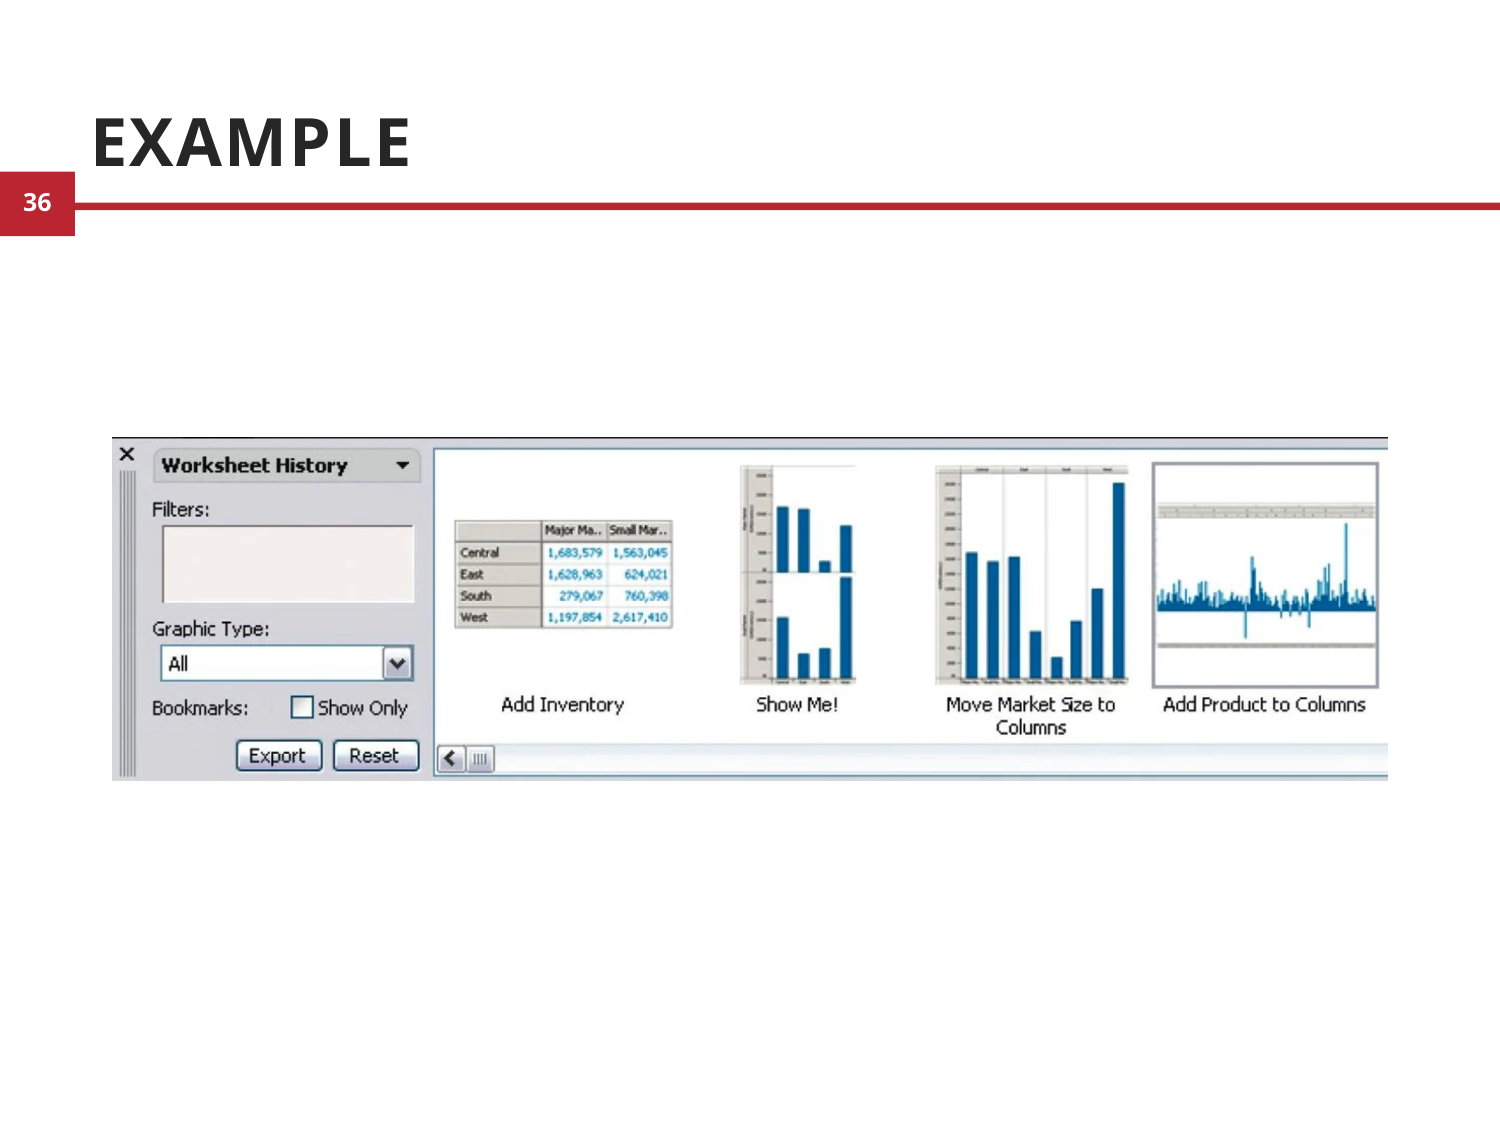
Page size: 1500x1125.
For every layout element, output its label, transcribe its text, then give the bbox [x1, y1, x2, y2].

title Example [75, 56, 1425, 188]
picture [111, 436, 1389, 782]
